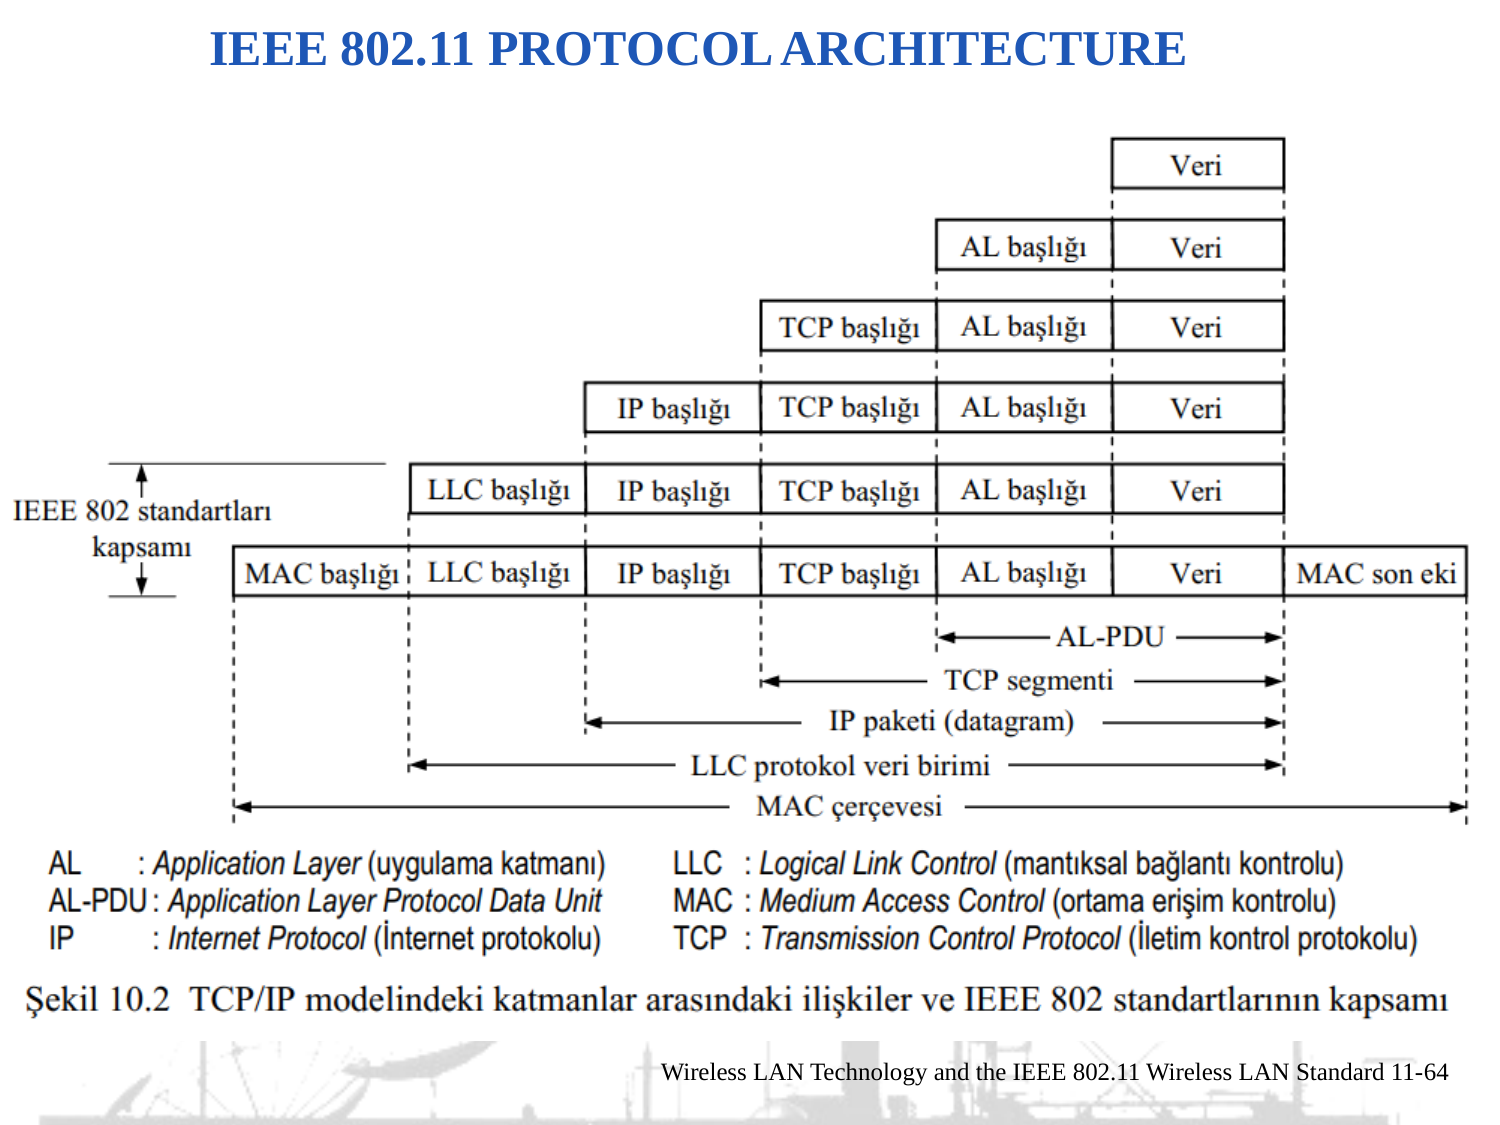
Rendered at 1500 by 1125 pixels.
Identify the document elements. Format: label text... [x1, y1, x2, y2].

title IEEE 802.11 Protocol architecture [0, 4, 1425, 88]
slide_number Wireless LAN Technology and the IEEE 802.11 Wireless LAN Standard 11-64 [628, 1049, 1464, 1101]
picture [0, 132, 1500, 1041]
